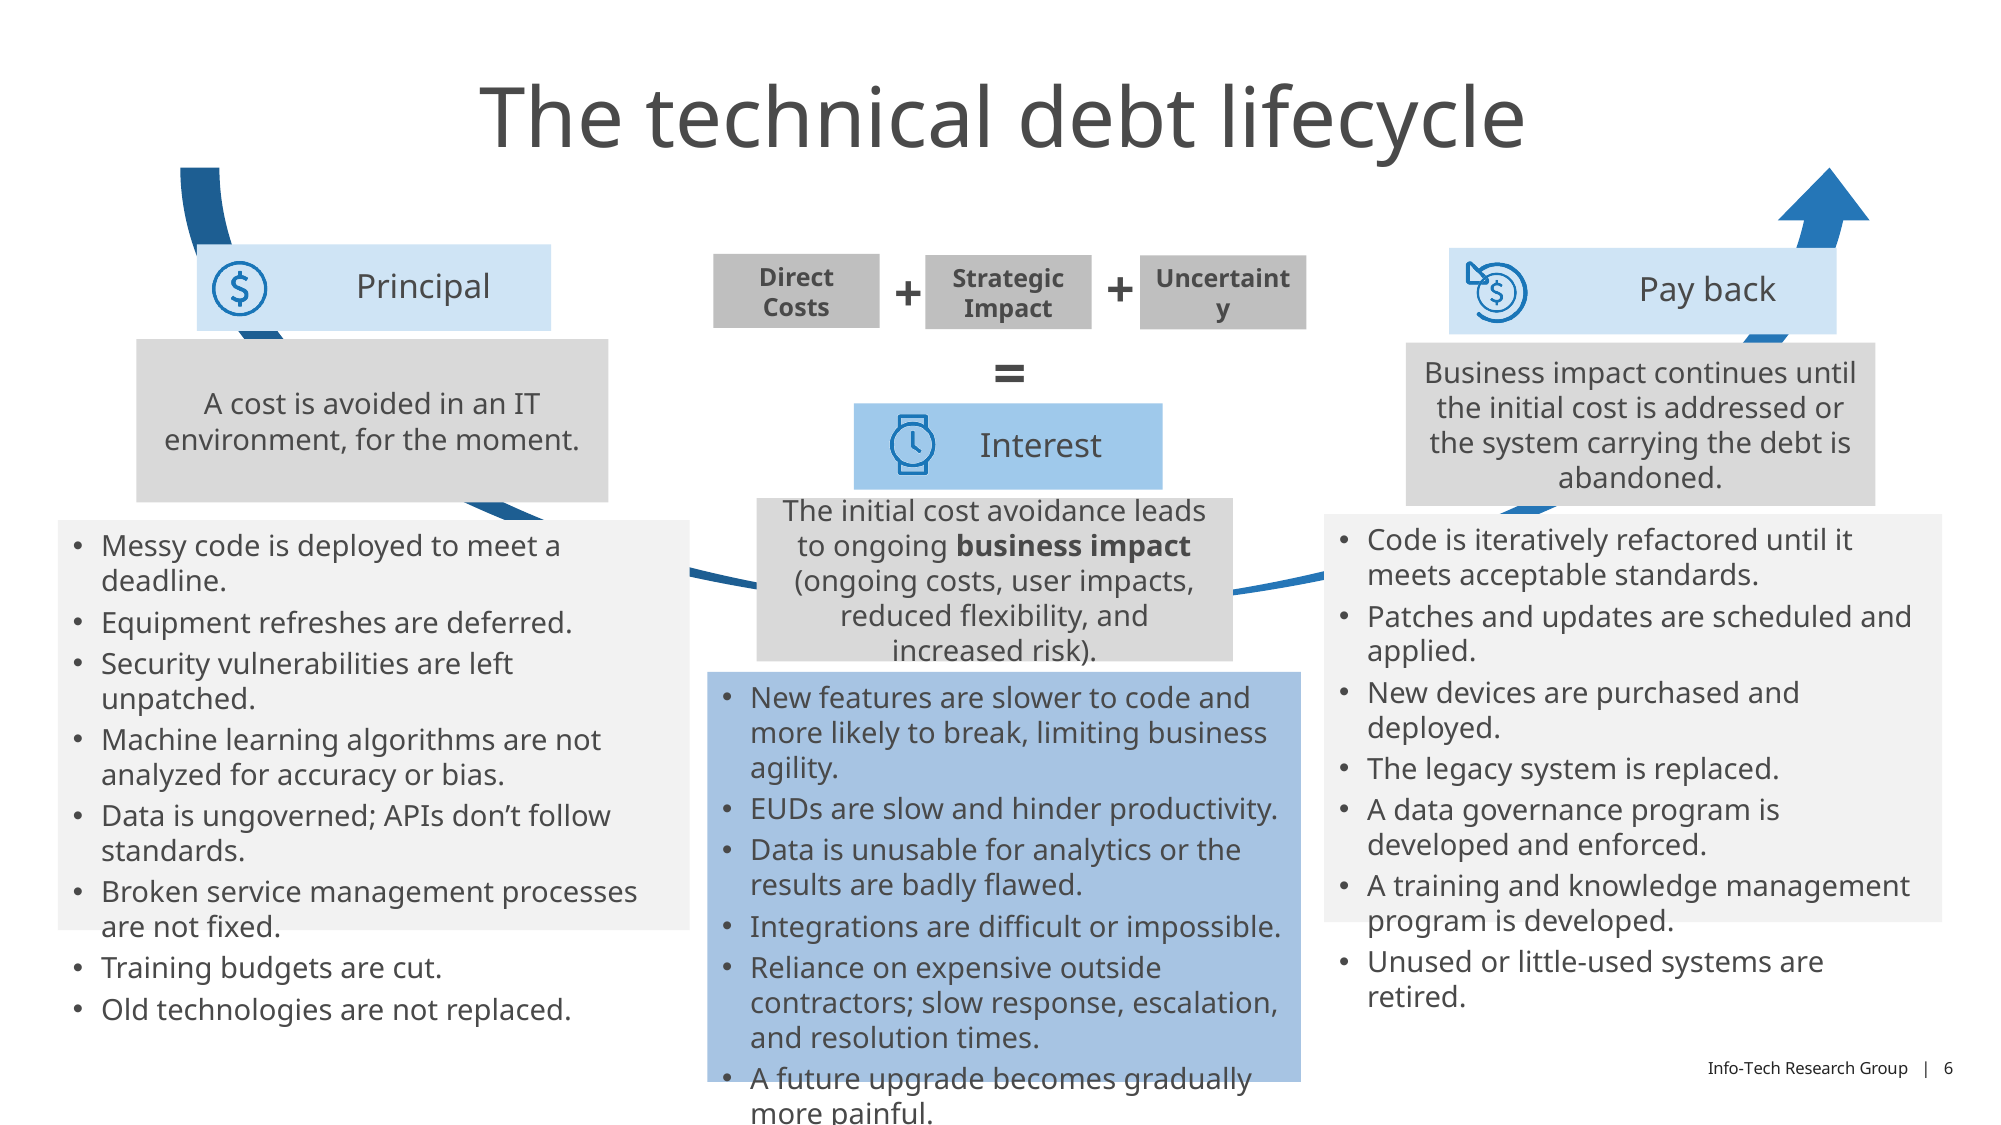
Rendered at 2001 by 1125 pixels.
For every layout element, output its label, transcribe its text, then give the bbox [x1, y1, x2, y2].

title The technical debt lifecycle [380, 75, 1628, 167]
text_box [57, 167, 1943, 1083]
